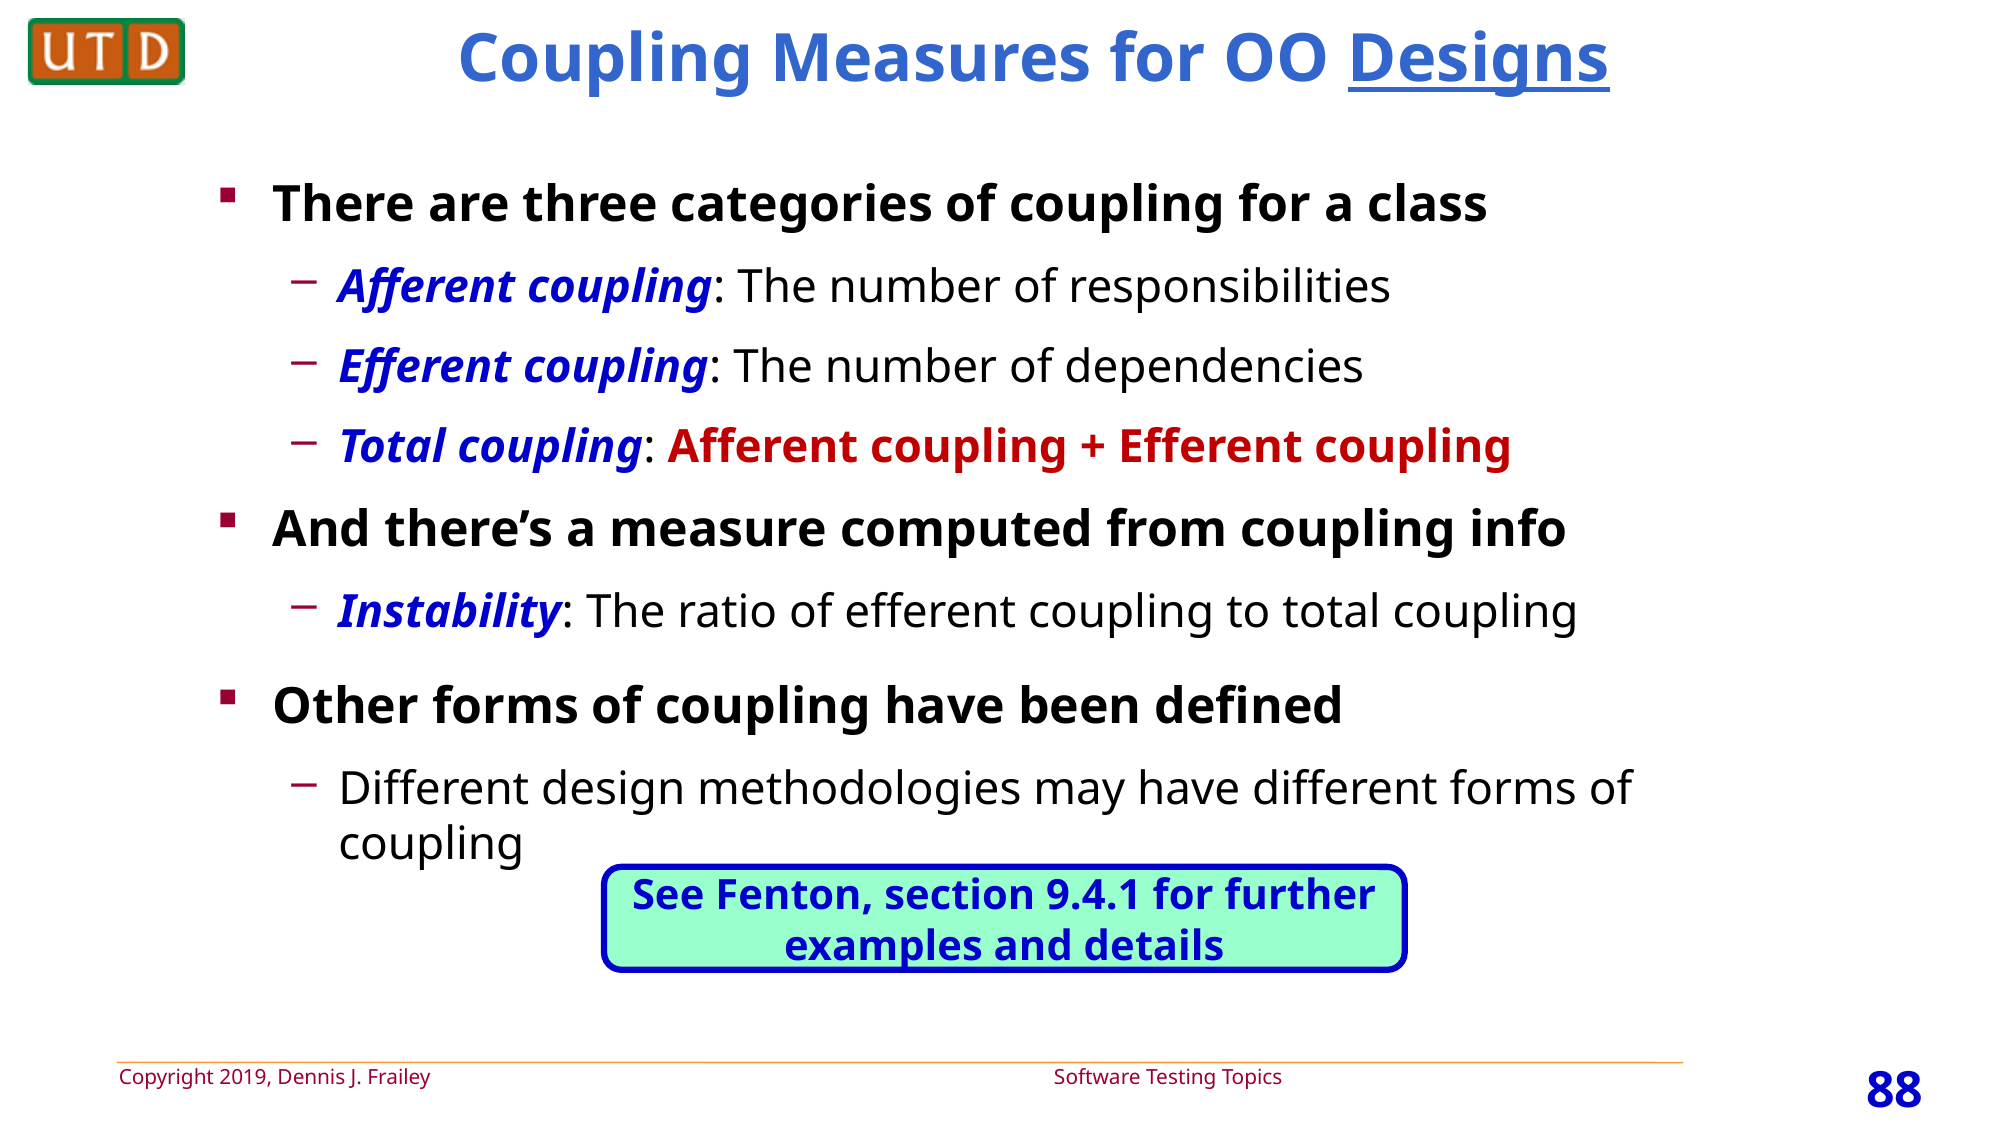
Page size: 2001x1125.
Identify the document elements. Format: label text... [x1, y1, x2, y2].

picture [27, 18, 143, 85]
text_box See Fenton, section 9.4.1 for further examples and details [604, 866, 1405, 970]
title Coupling Measures for OO Designs [143, 0, 1924, 111]
list There are three categories of coupling for a class Afferent coupling: The number of responsibilities Efferent coupling: The number of dependencies Total coupling: Afferent coupling + Efferent coupling And there’s a measure computed from coupling info Instability: The ratio of efferent coupling to total coupling Other forms of coupling have been defined Different design methodologies may have different forms of coupling [201, 164, 1810, 967]
